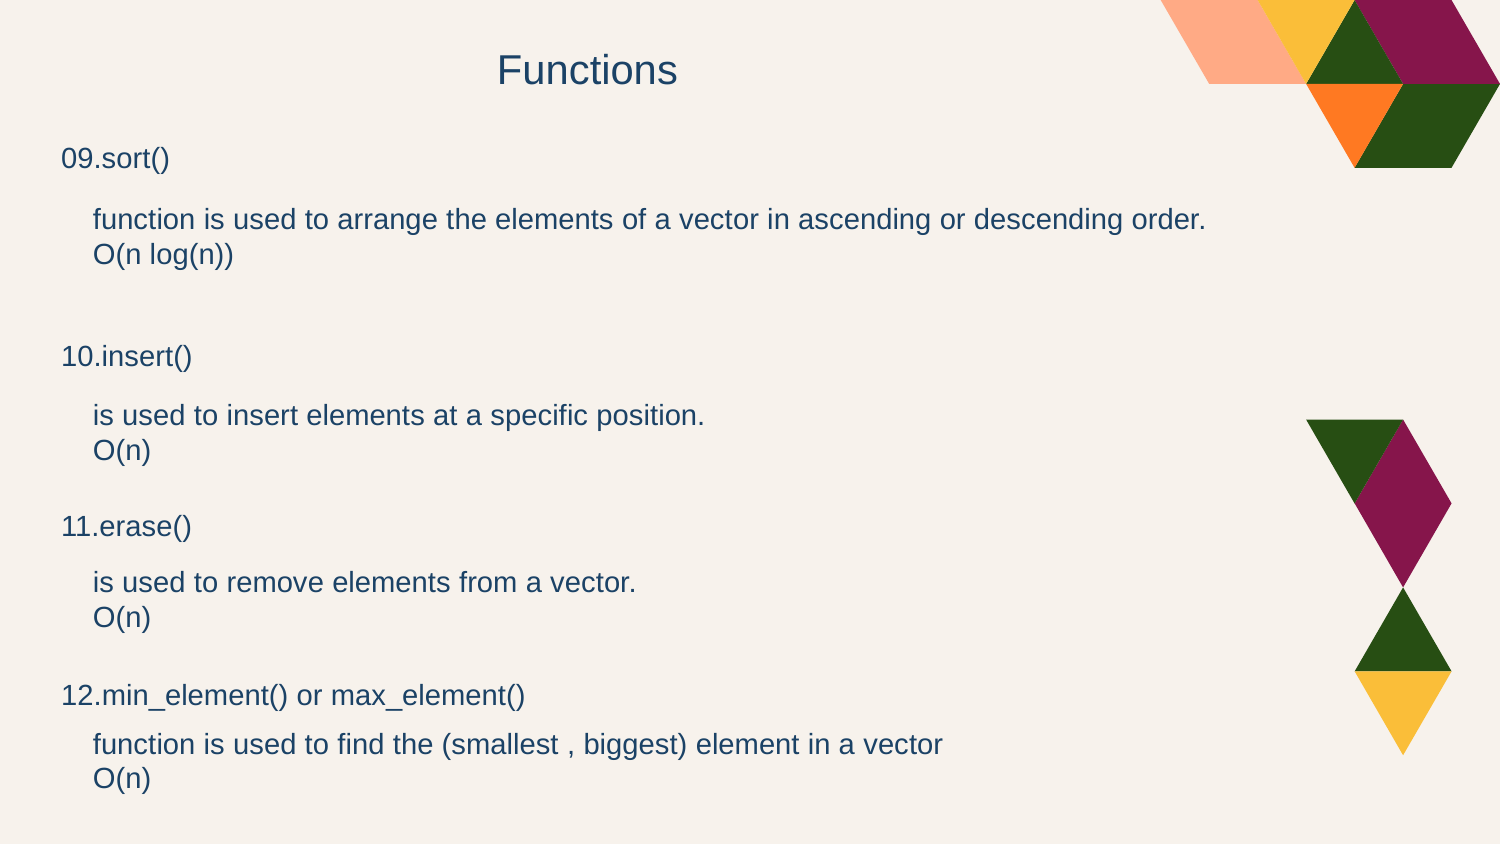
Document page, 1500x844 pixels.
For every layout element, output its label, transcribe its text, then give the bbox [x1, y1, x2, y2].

text_box Functions [482, 35, 728, 101]
text_box 11.erase() [46, 499, 258, 550]
text_box 10.insert() [46, 330, 258, 380]
text_box function is used to arrange the elements of a vector in ascending or descending order. O(n log(n)) [78, 192, 1247, 278]
text_box function is used to find the (smallest , biggest) element in a vector O(n) [78, 717, 1067, 803]
text_box 12.min_element() or max_element() [46, 669, 560, 719]
text_box is used to insert elements at a specific position. O(n) [78, 388, 1067, 474]
text_box 09.sort() [46, 132, 258, 182]
text_box is used to remove elements from a vector. O(n) [78, 555, 1067, 641]
